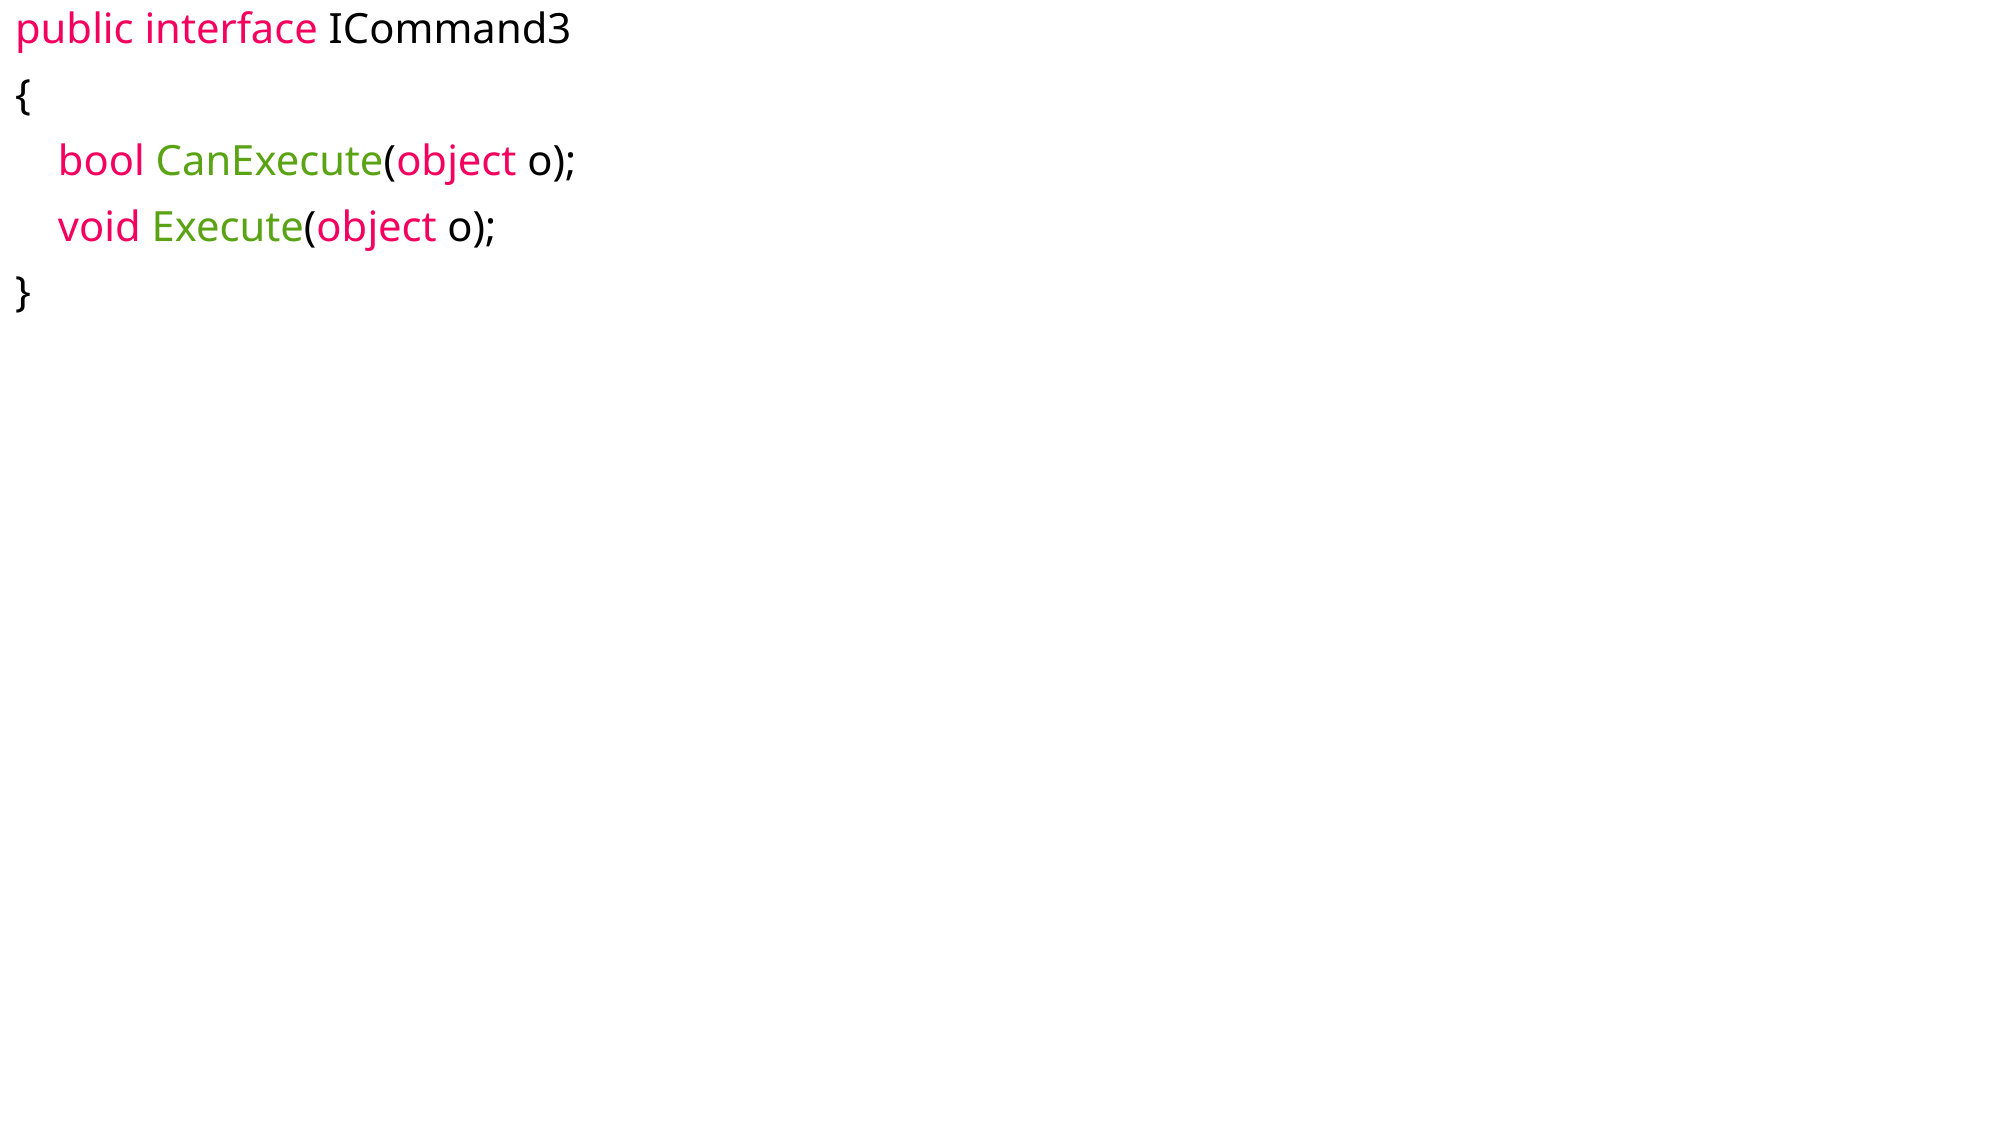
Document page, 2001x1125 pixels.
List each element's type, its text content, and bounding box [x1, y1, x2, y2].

list public interface ICommand3 { bool CanExecute(object o); void Execute(object o); } [0, 0, 2000, 465]
